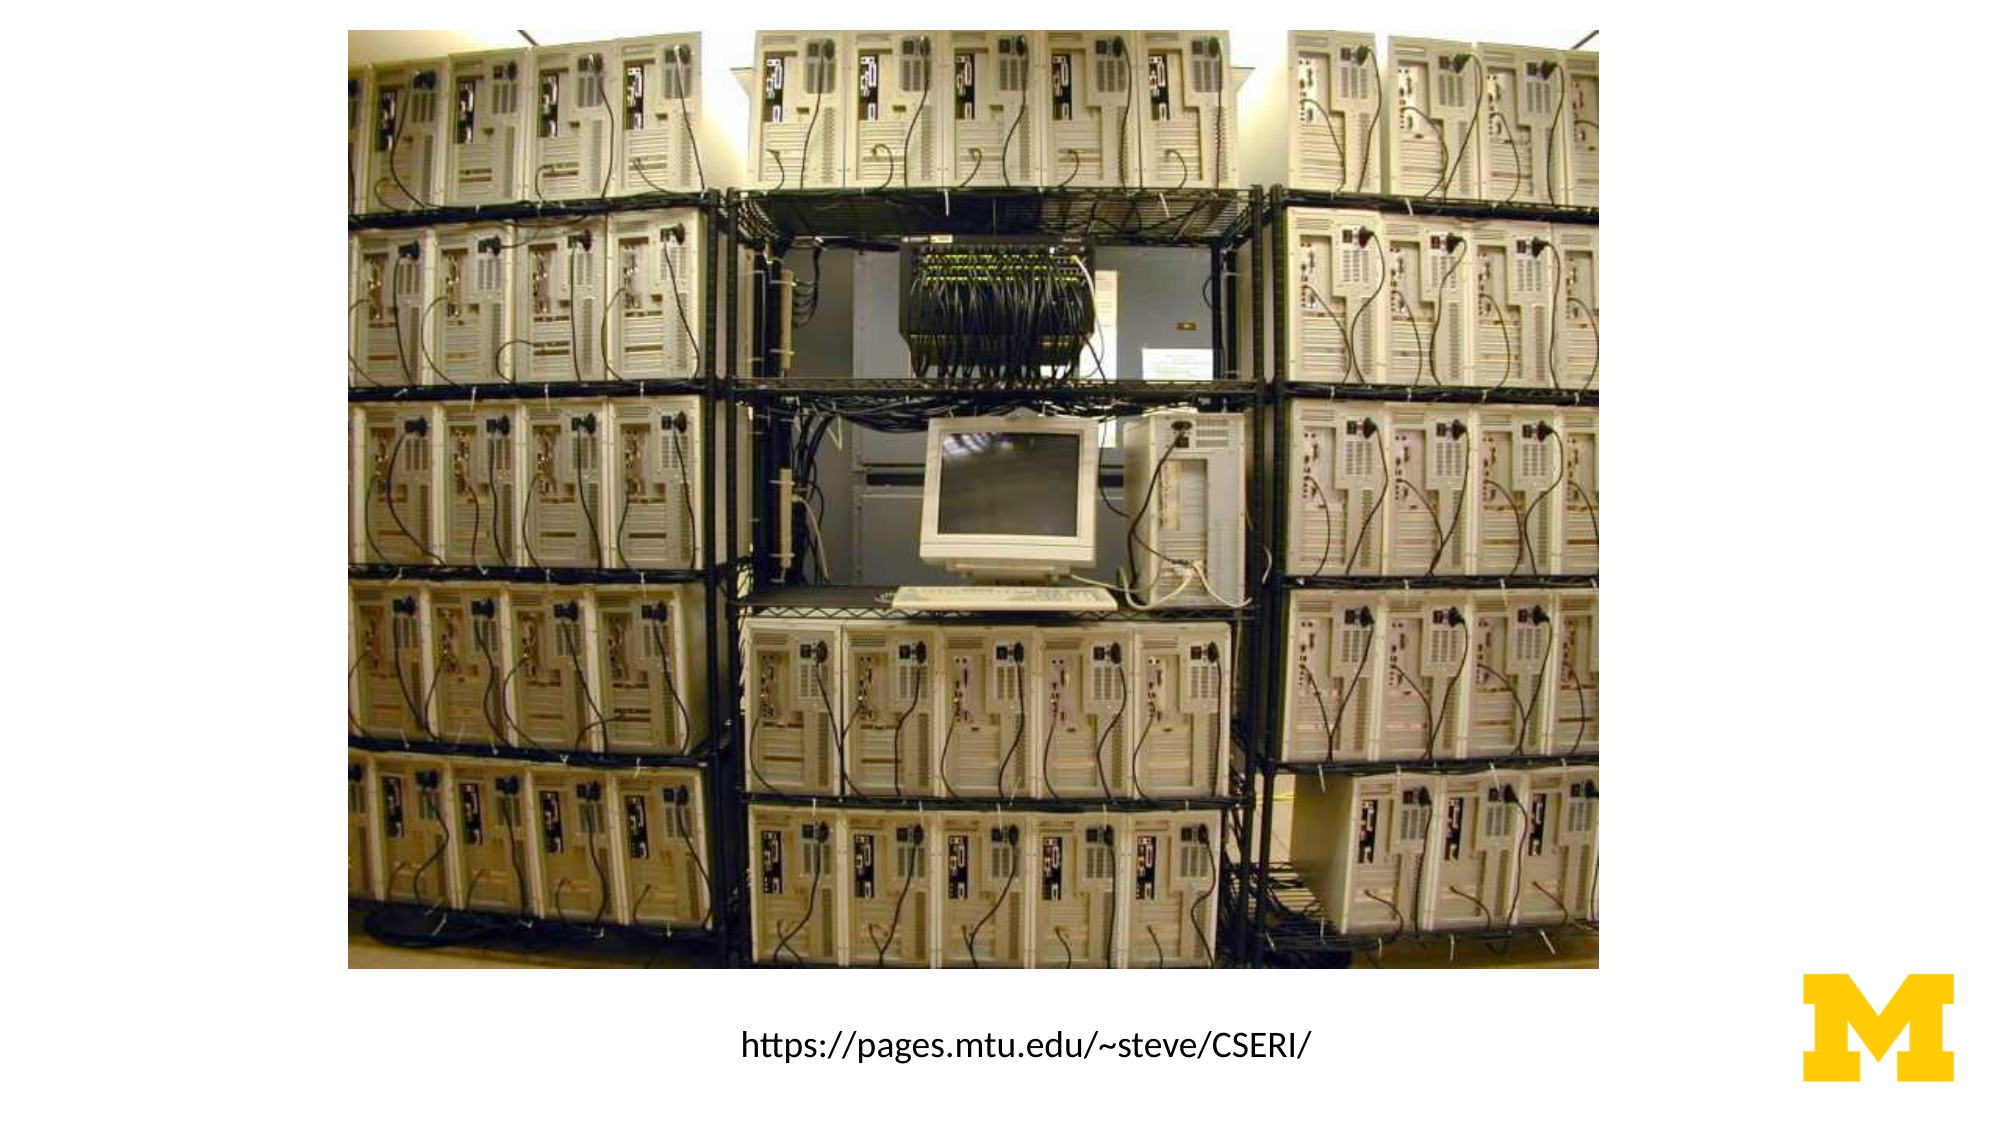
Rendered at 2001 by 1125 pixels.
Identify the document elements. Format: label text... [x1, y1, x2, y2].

picture [0, 4, 2000, 1125]
text_box https://pages.mtu.edu/~steve/CSERI/ [725, 1013, 1327, 1073]
